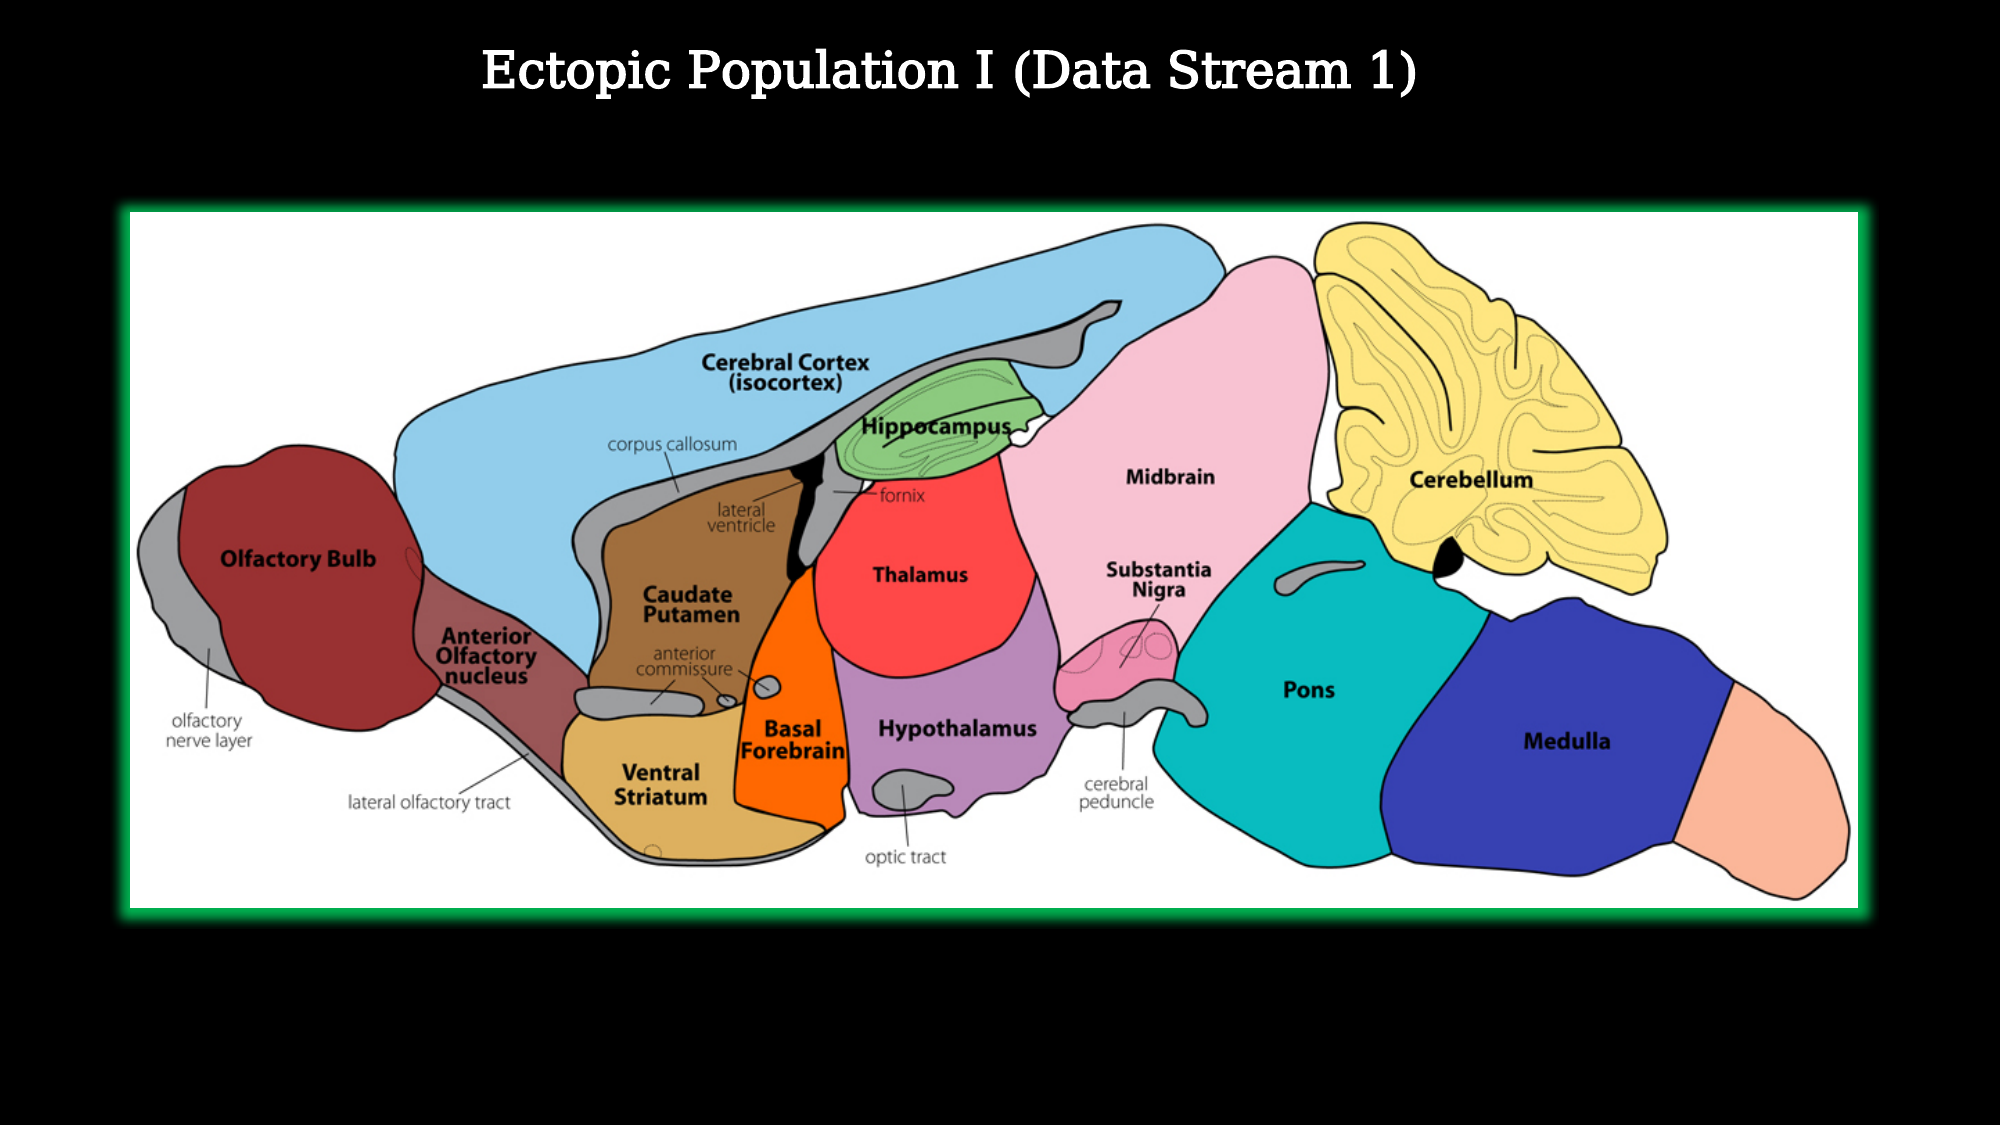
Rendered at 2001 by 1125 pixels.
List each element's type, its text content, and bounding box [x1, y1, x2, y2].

text_box Ectopic Population I (Data Stream 1) [91, 30, 1811, 150]
picture [130, 212, 1858, 908]
